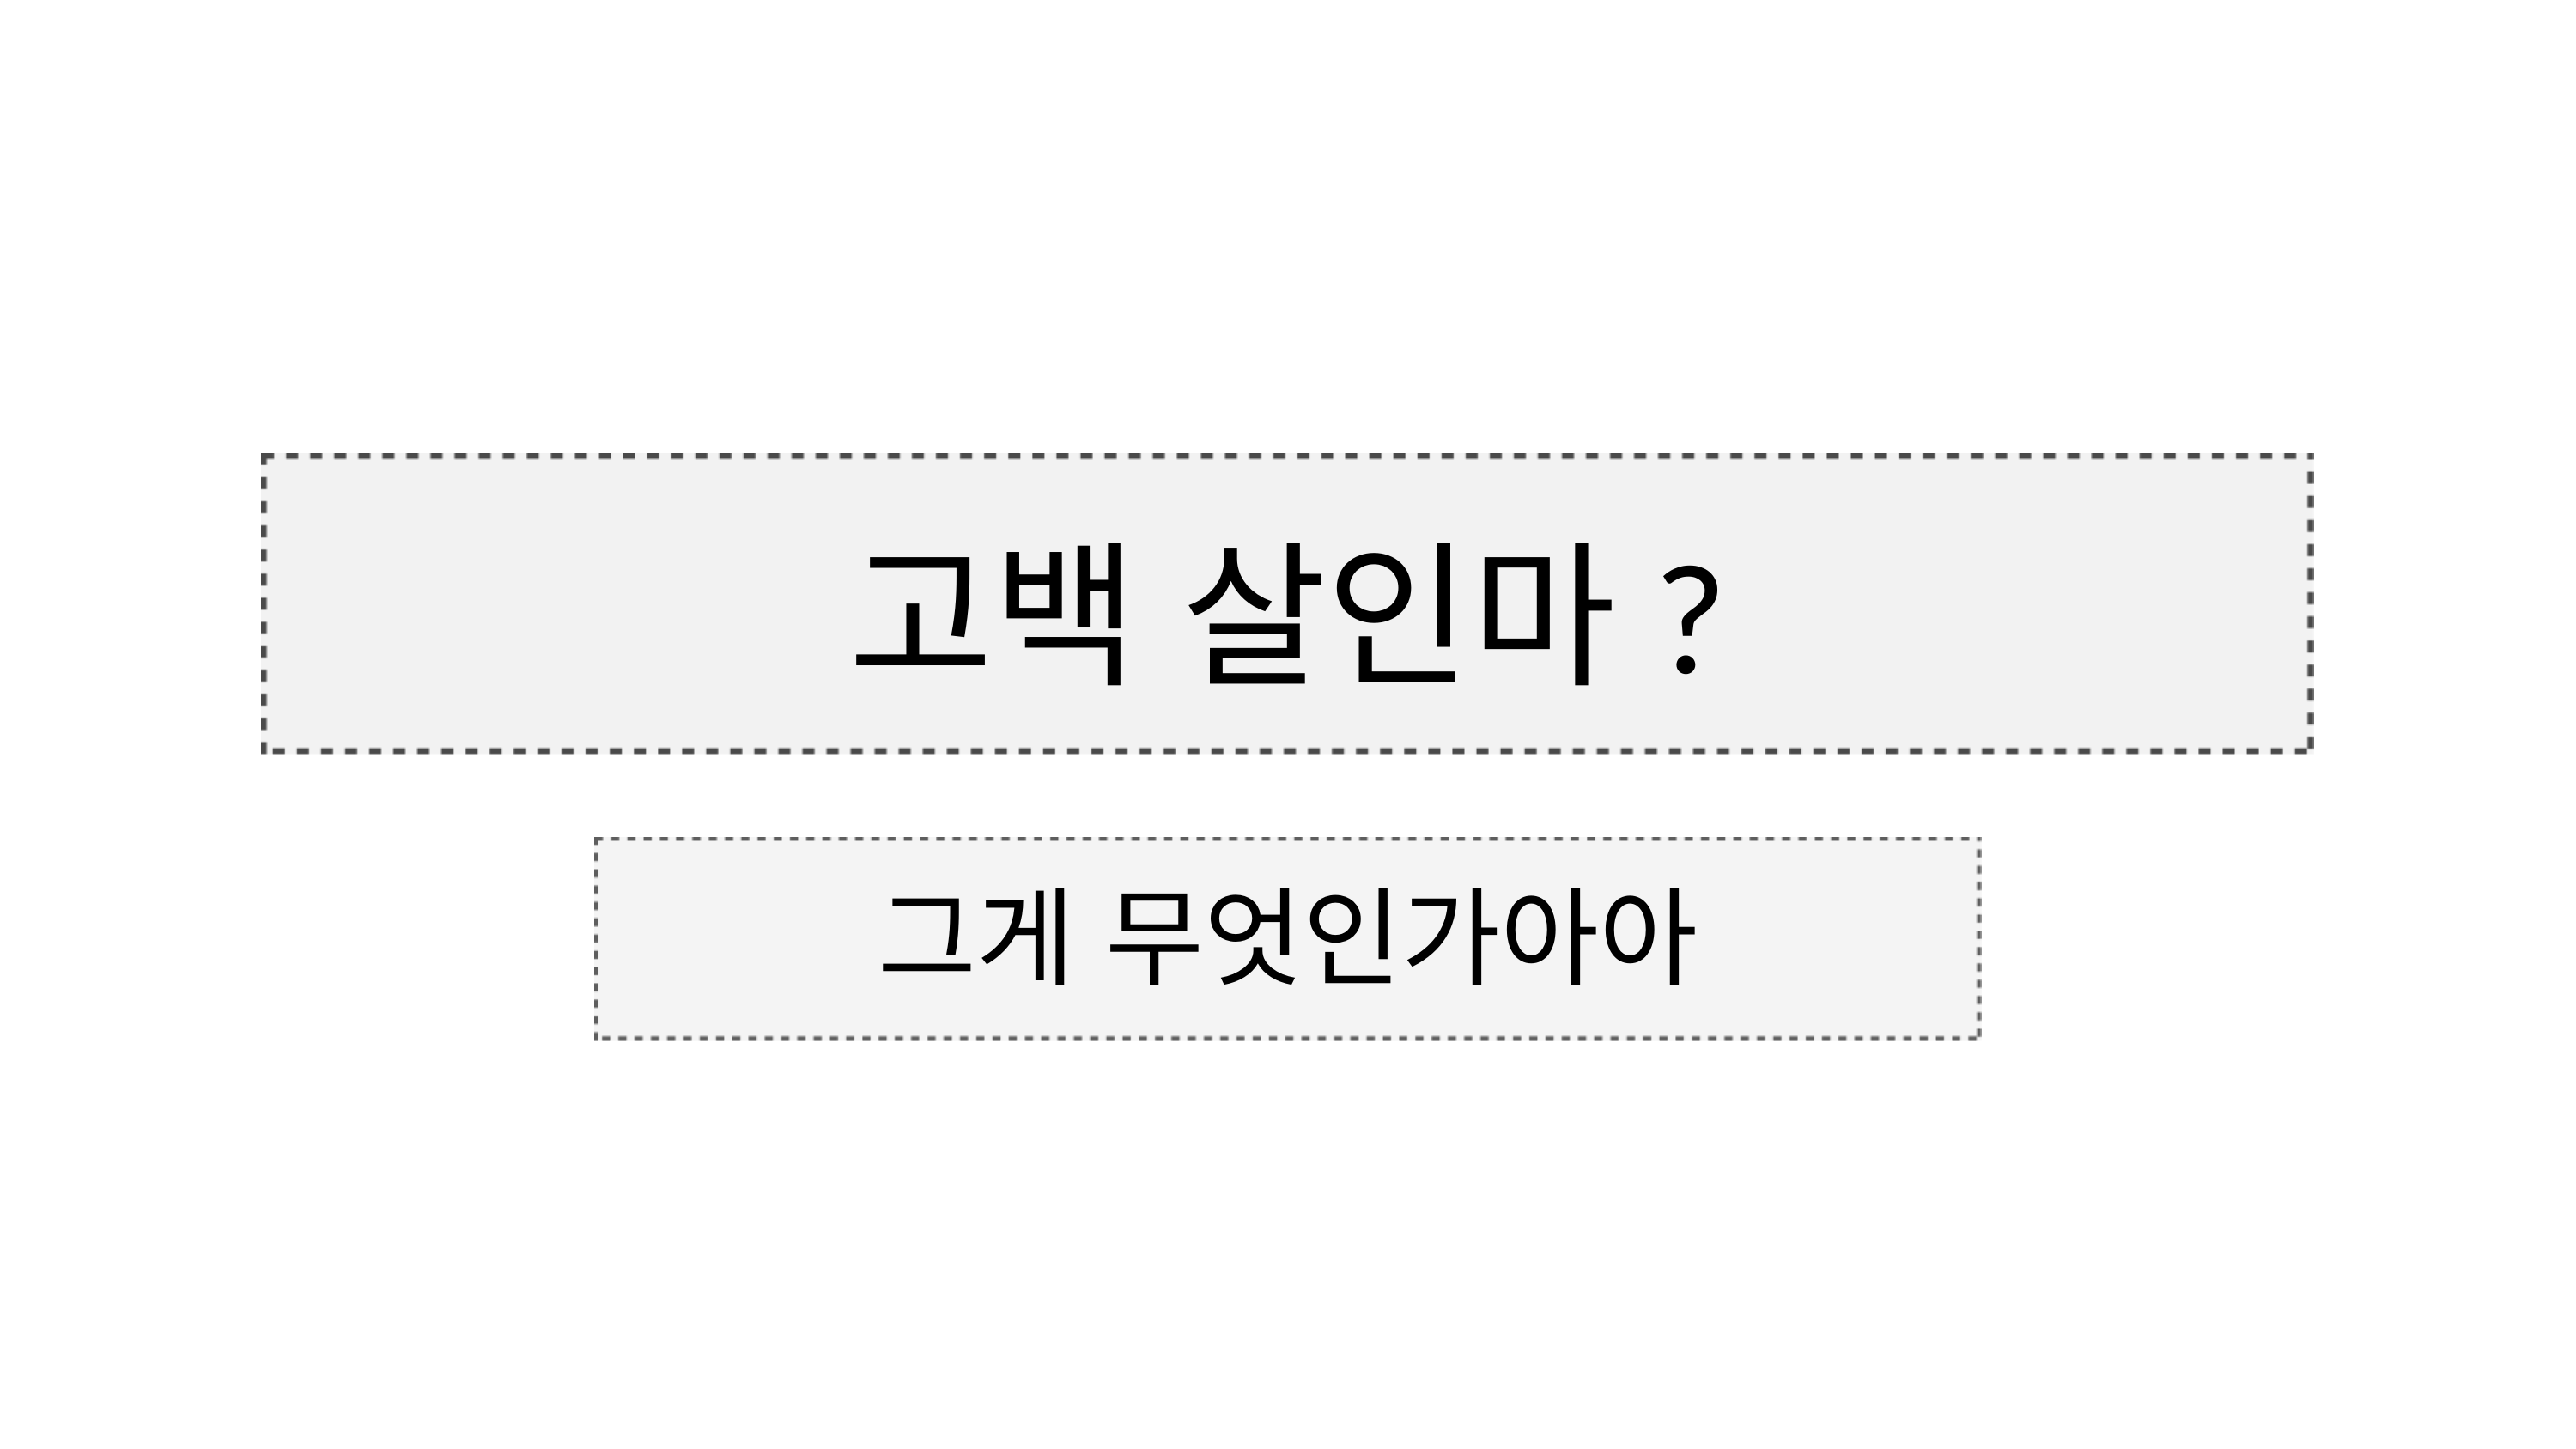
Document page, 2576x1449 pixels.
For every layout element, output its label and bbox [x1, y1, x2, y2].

text_box [261, 453, 2314, 755]
text_box [594, 837, 1982, 1041]
